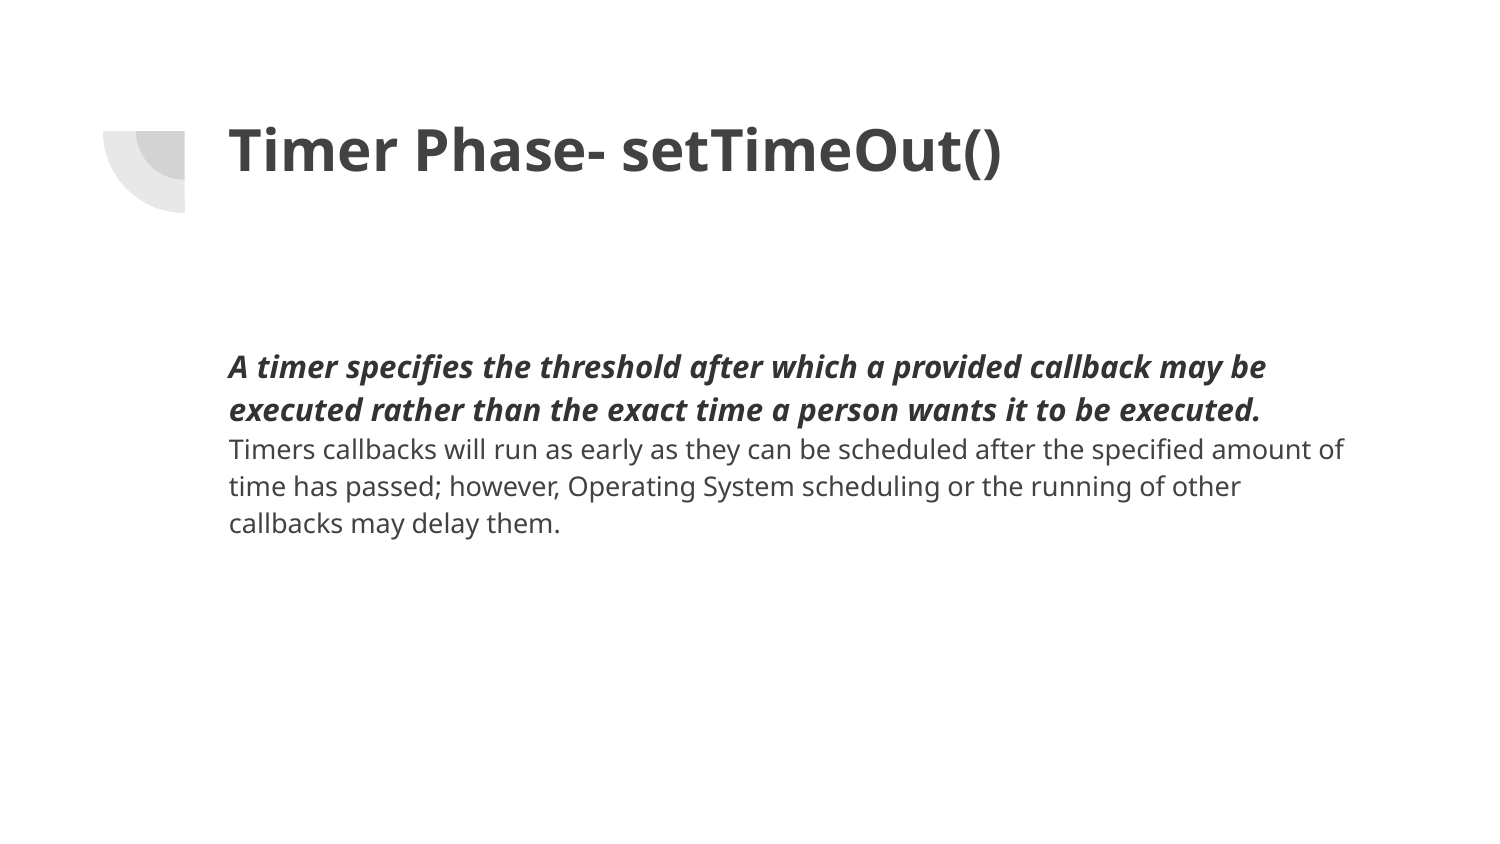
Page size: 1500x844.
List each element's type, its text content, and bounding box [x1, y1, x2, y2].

list A timer specifies the threshold after which a provided callback may be executed rather than the exact time a person wants it to be executed. Timers callbacks will run as early as they can be scheduled after the specified amount of time has passed; however, Operating System scheduling or the running of other callbacks may delay them. [213, 326, 1368, 744]
title Timer Phase- setTimeOut() [213, 98, 1368, 263]
